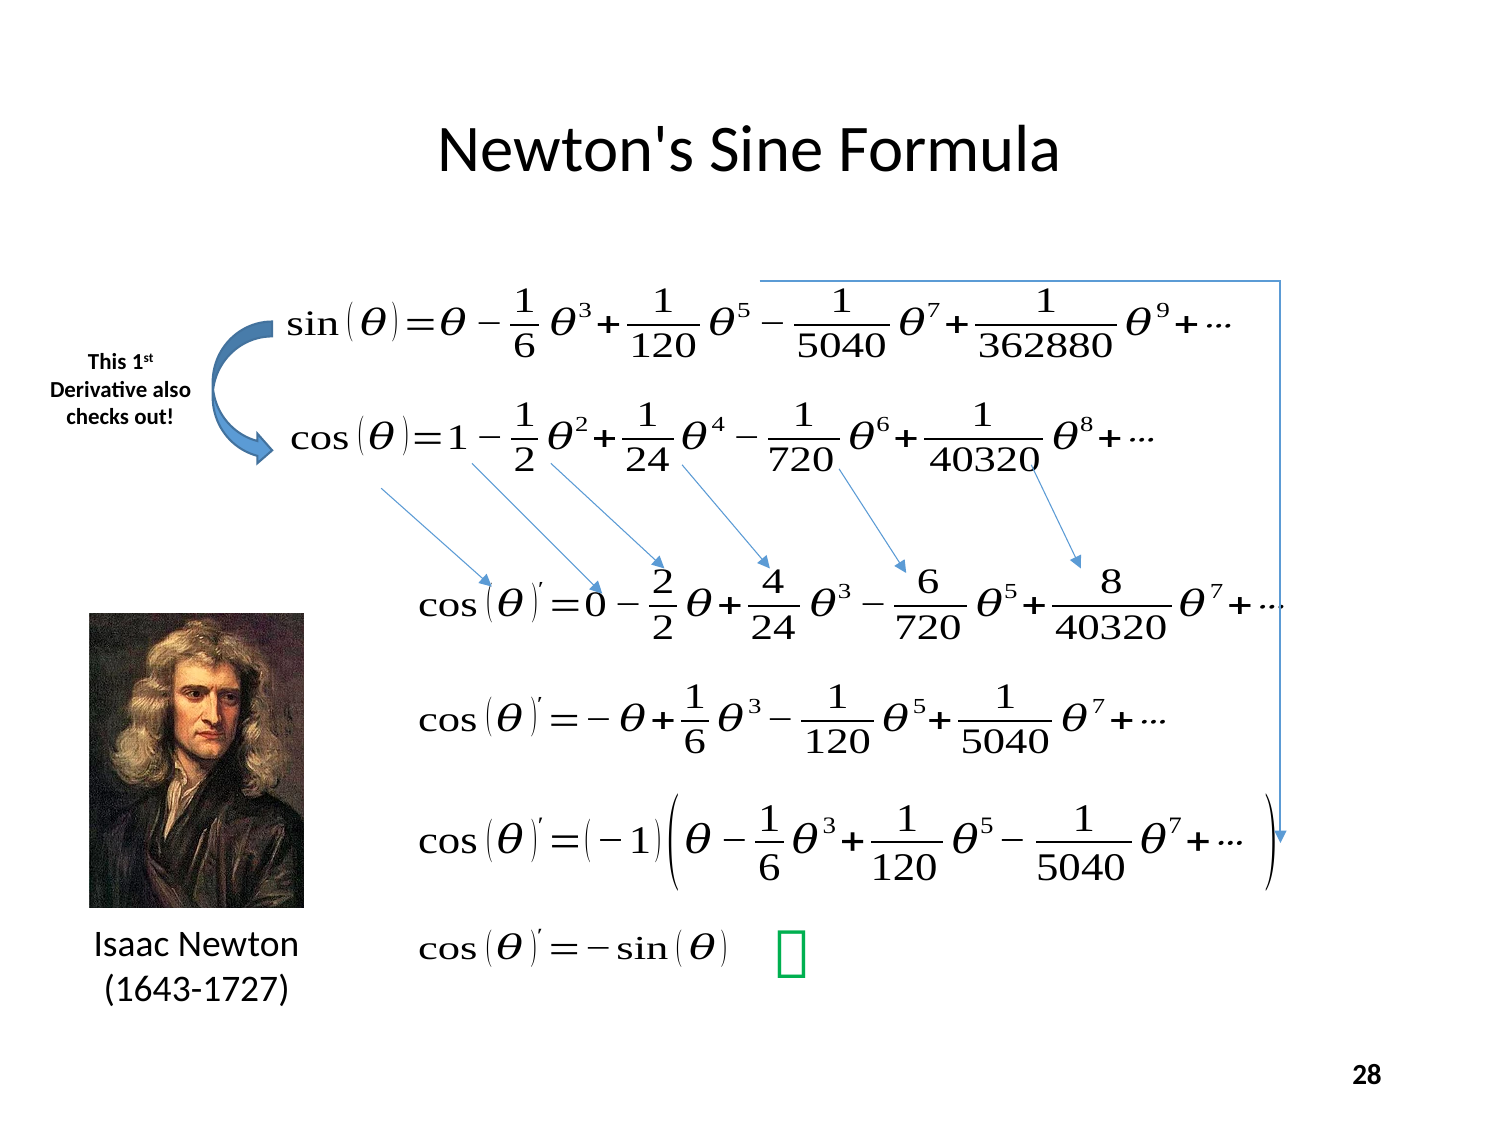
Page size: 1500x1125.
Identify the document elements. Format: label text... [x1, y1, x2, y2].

text_box  [727, 904, 856, 999]
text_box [739, 301, 1301, 823]
text_box [211, 320, 274, 466]
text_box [77, 613, 316, 1019]
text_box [471, 463, 603, 594]
text_box This 1st Derivative also checks out! [29, 339, 212, 437]
title Newton's Sine Formula [103, 59, 1397, 241]
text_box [381, 488, 471, 587]
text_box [682, 464, 739, 569]
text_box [550, 463, 665, 569]
slide_number 28 [1059, 1042, 1397, 1103]
